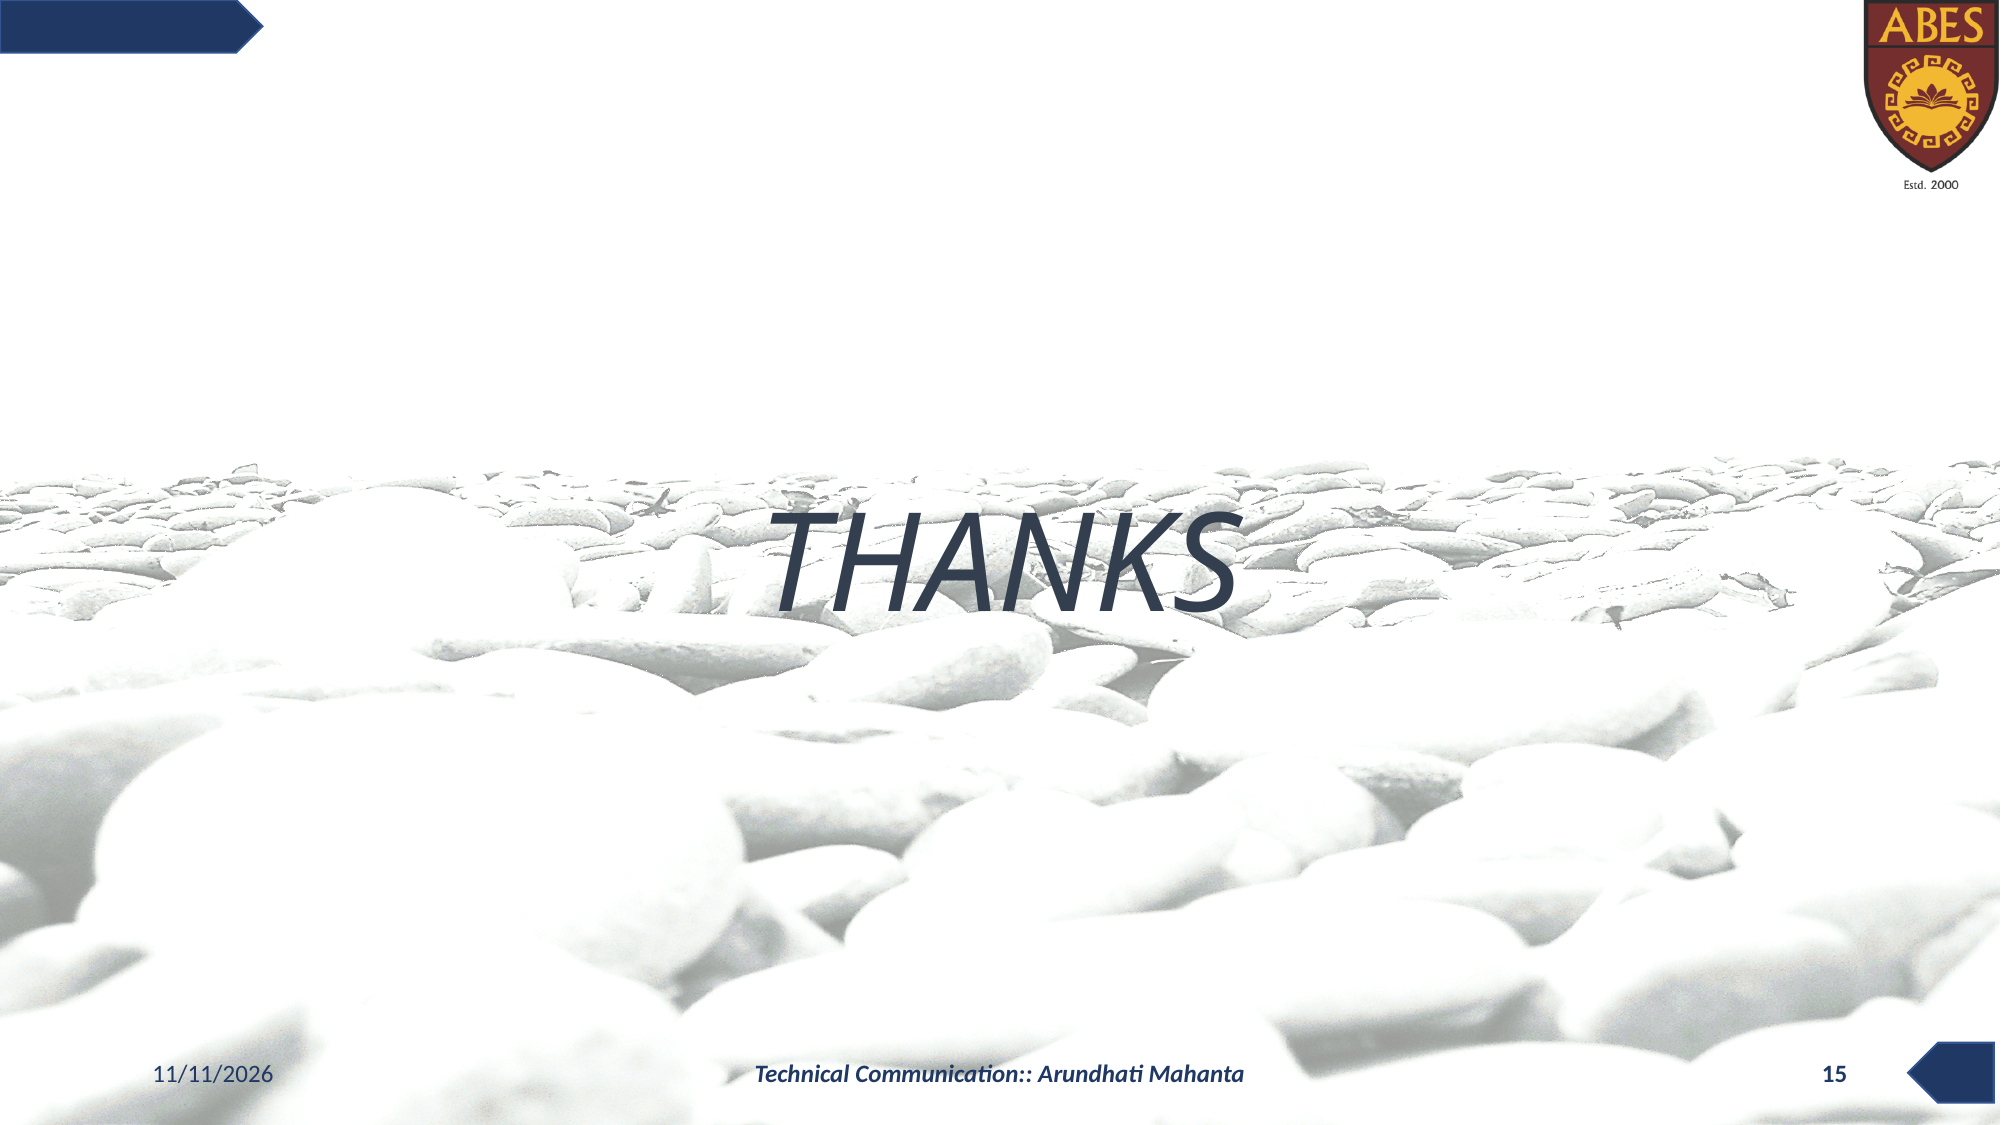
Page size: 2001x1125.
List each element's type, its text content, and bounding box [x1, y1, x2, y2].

list THANKS [137, 299, 1863, 1014]
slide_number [137, 1042, 588, 1103]
footer Technical Communication:: Arundhati Mahanta [662, 1042, 1338, 1103]
picture [1862, 0, 2000, 189]
slide_number 15 [1412, 1042, 1863, 1103]
